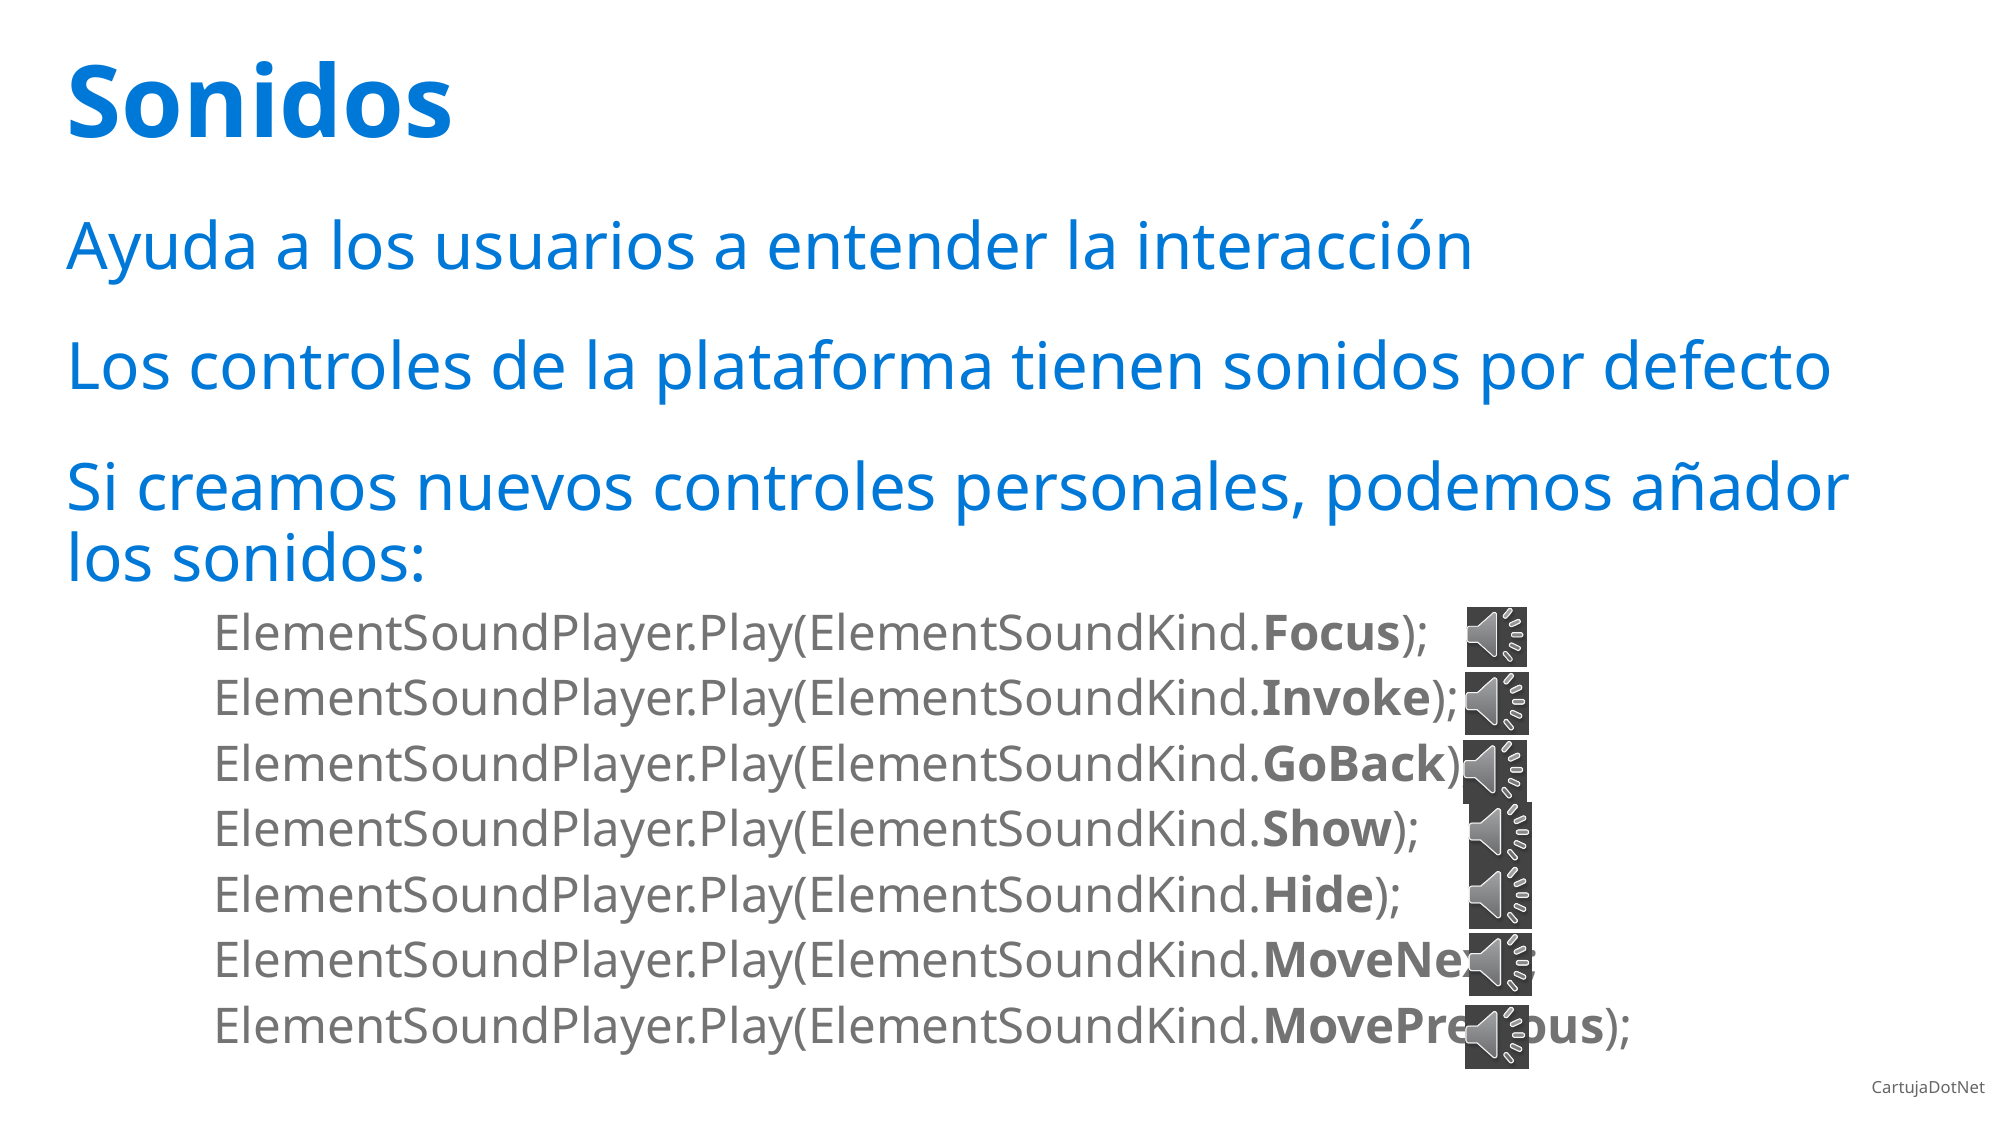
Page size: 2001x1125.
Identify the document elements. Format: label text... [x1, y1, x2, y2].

picture [1462, 738, 1534, 930]
picture [1464, 1004, 1530, 1070]
picture [1466, 605, 1528, 668]
list Ayuda a los usuarios a entender la interacción Los controles de la plataforma tienen sonidos por defecto Si creamos nuevos controles personales, podemos añador los sonidos: ElementSoundPlayer.Play(ElementSoundKind.Focus); ElementSoundPlayer.Play(ElementSoundKind.Invoke); ElementSoundPlayer.Play(ElementSoundKind.GoBack); ElementSoundPlayer.Play(ElementSoundKind.Show); ElementSoundPlayer.Play(ElementSoundKind.Hide); ElementSoundPlayer.Play(ElementSoundKind.MoveNext); ElementSoundPlayer.Play(ElementSoundKind.MovePrevious); [44, 195, 1956, 1081]
picture [1464, 670, 1530, 737]
picture [1467, 931, 1534, 998]
title Sonidos [44, 33, 1956, 195]
